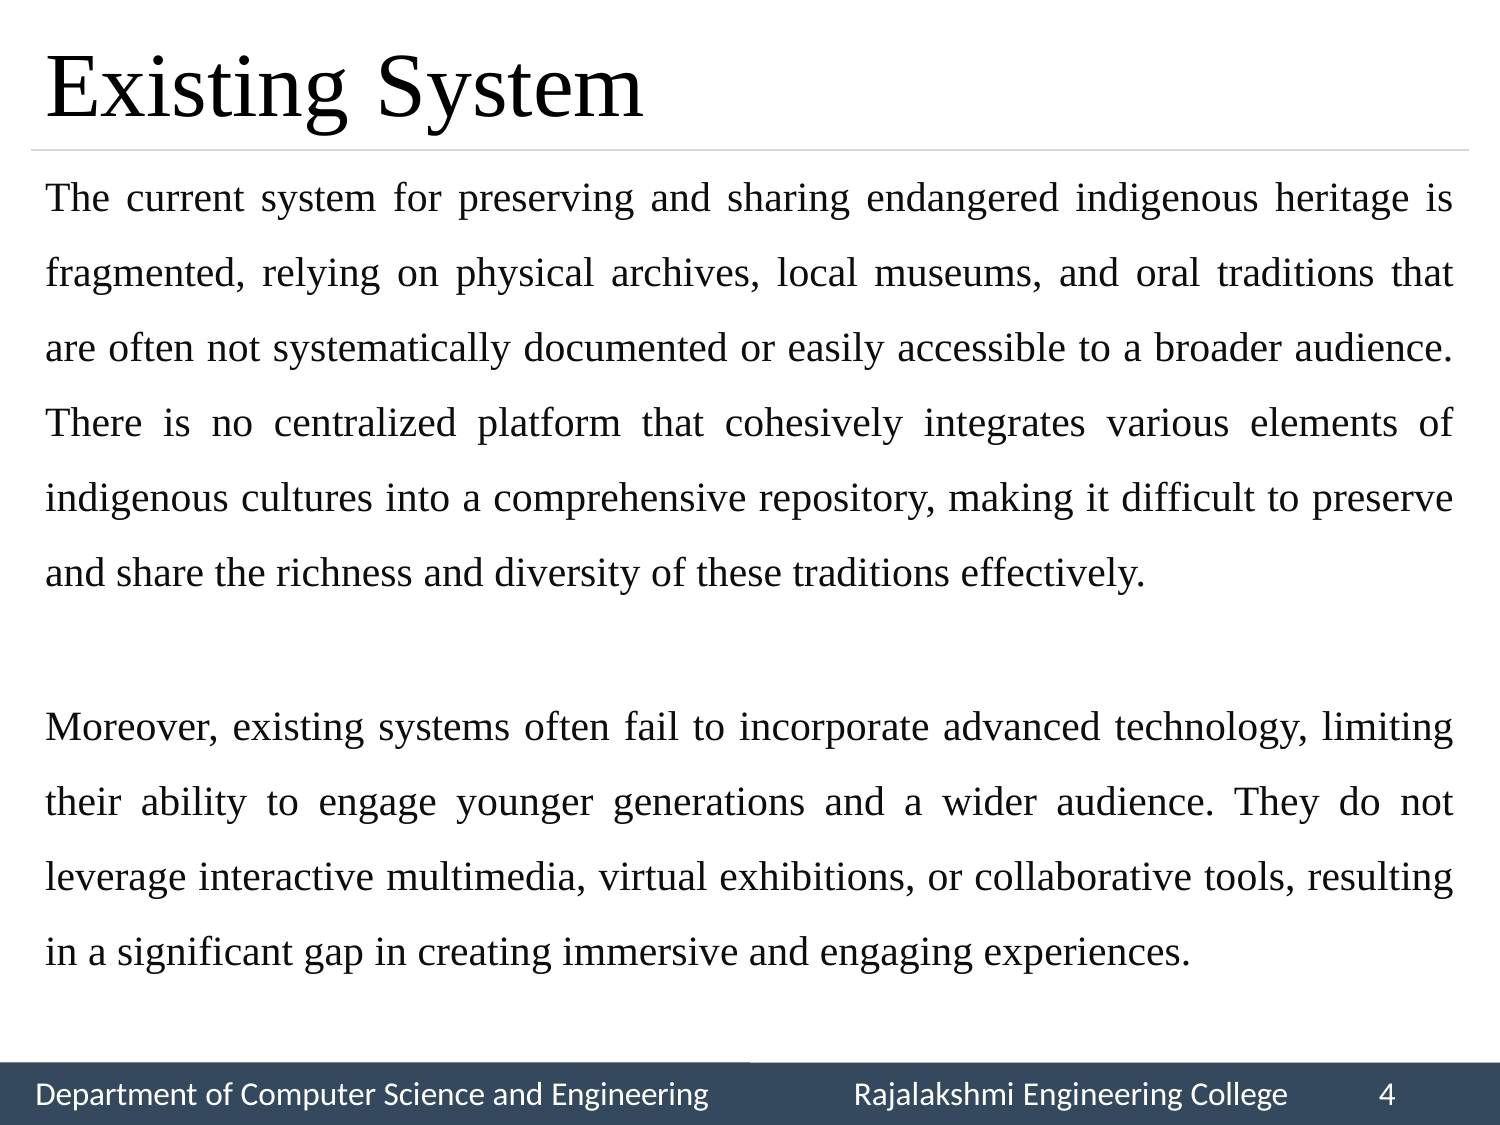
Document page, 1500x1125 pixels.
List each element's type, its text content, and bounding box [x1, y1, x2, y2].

footer Department of Computer Science and Engineering [33, 1078, 717, 1125]
picture [0, 1058, 1500, 1125]
slide_number Rajalakshmi Engineering College [843, 1078, 1292, 1125]
text_box 4 [1376, 1078, 1399, 1113]
title Existing System [43, 22, 646, 142]
text_box The current system for preserving and sharing endangered indigenous heritage is fragmented, relying on physical archives, local museums, and oral traditions that are often not systematically documented or easily accessible to a broader audience. There is no centralized platform that cohesively integrates various elements of indigenous cultures into a comprehensive repository, making it difficult to preserve and share the richness and diversity of these traditions effectively. Moreover, existing systems often fail to incorporate advanced technology, limiting their ability to engage younger generations and a wider audience. They do not leverage interactive multimedia, virtual exhibitions, or collaborative tools, resulting in a significant gap in creating immersive and engaging experiences. [43, 142, 1457, 974]
